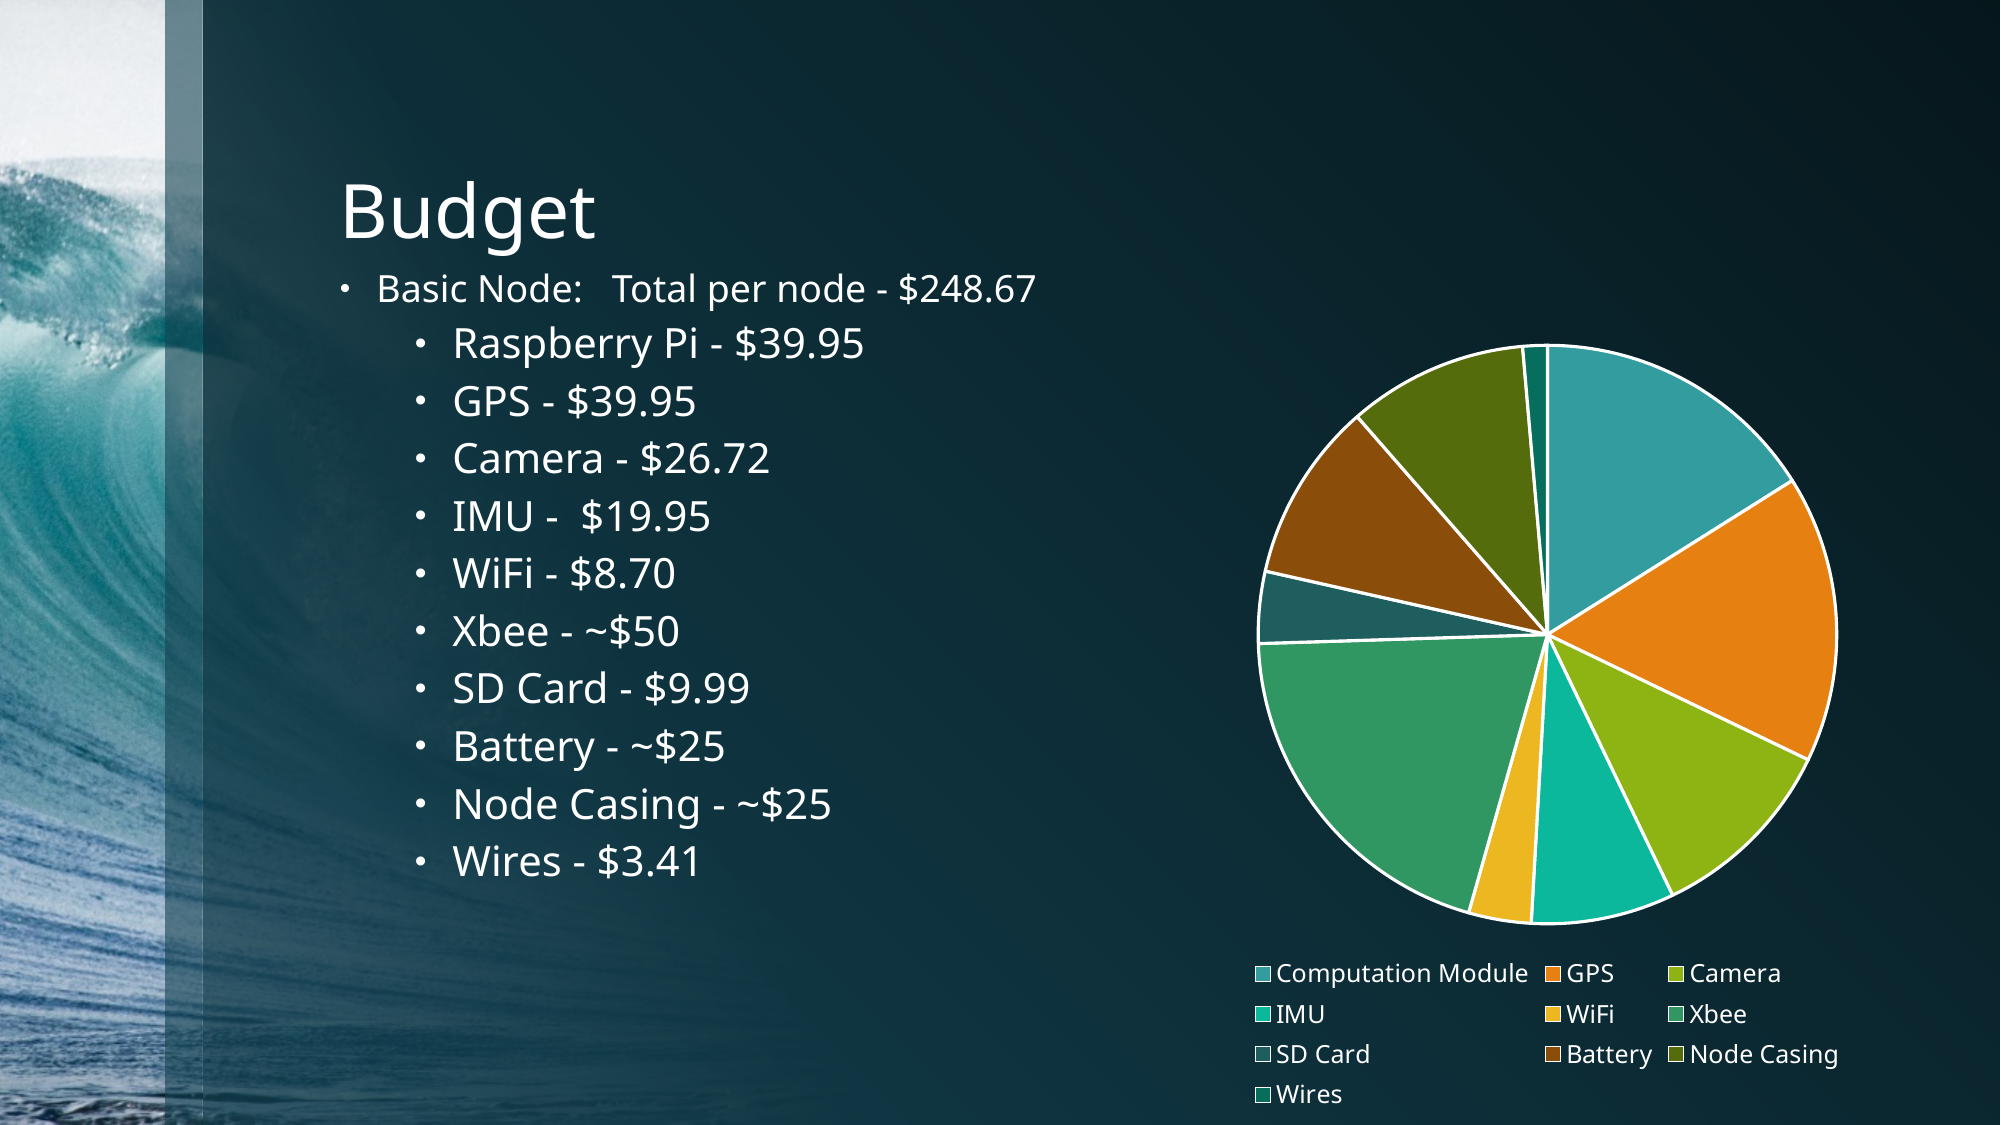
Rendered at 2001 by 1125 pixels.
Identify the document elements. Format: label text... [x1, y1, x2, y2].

title Budget [324, 62, 1826, 263]
list Basic Node: Total per node - $248.67 Raspberry Pi - $39.95 GPS - $39.95 Camera - $26.72 IMU - $19.95 WiFi - $8.70 Xbee - ~$50 SD Card - $9.99 Battery - ~$25 Node Casing - ~$25 Wires - $3.41 [324, 262, 1178, 951]
picture [0, 0, 2000, 1125]
chart [1008, 329, 2000, 1118]
